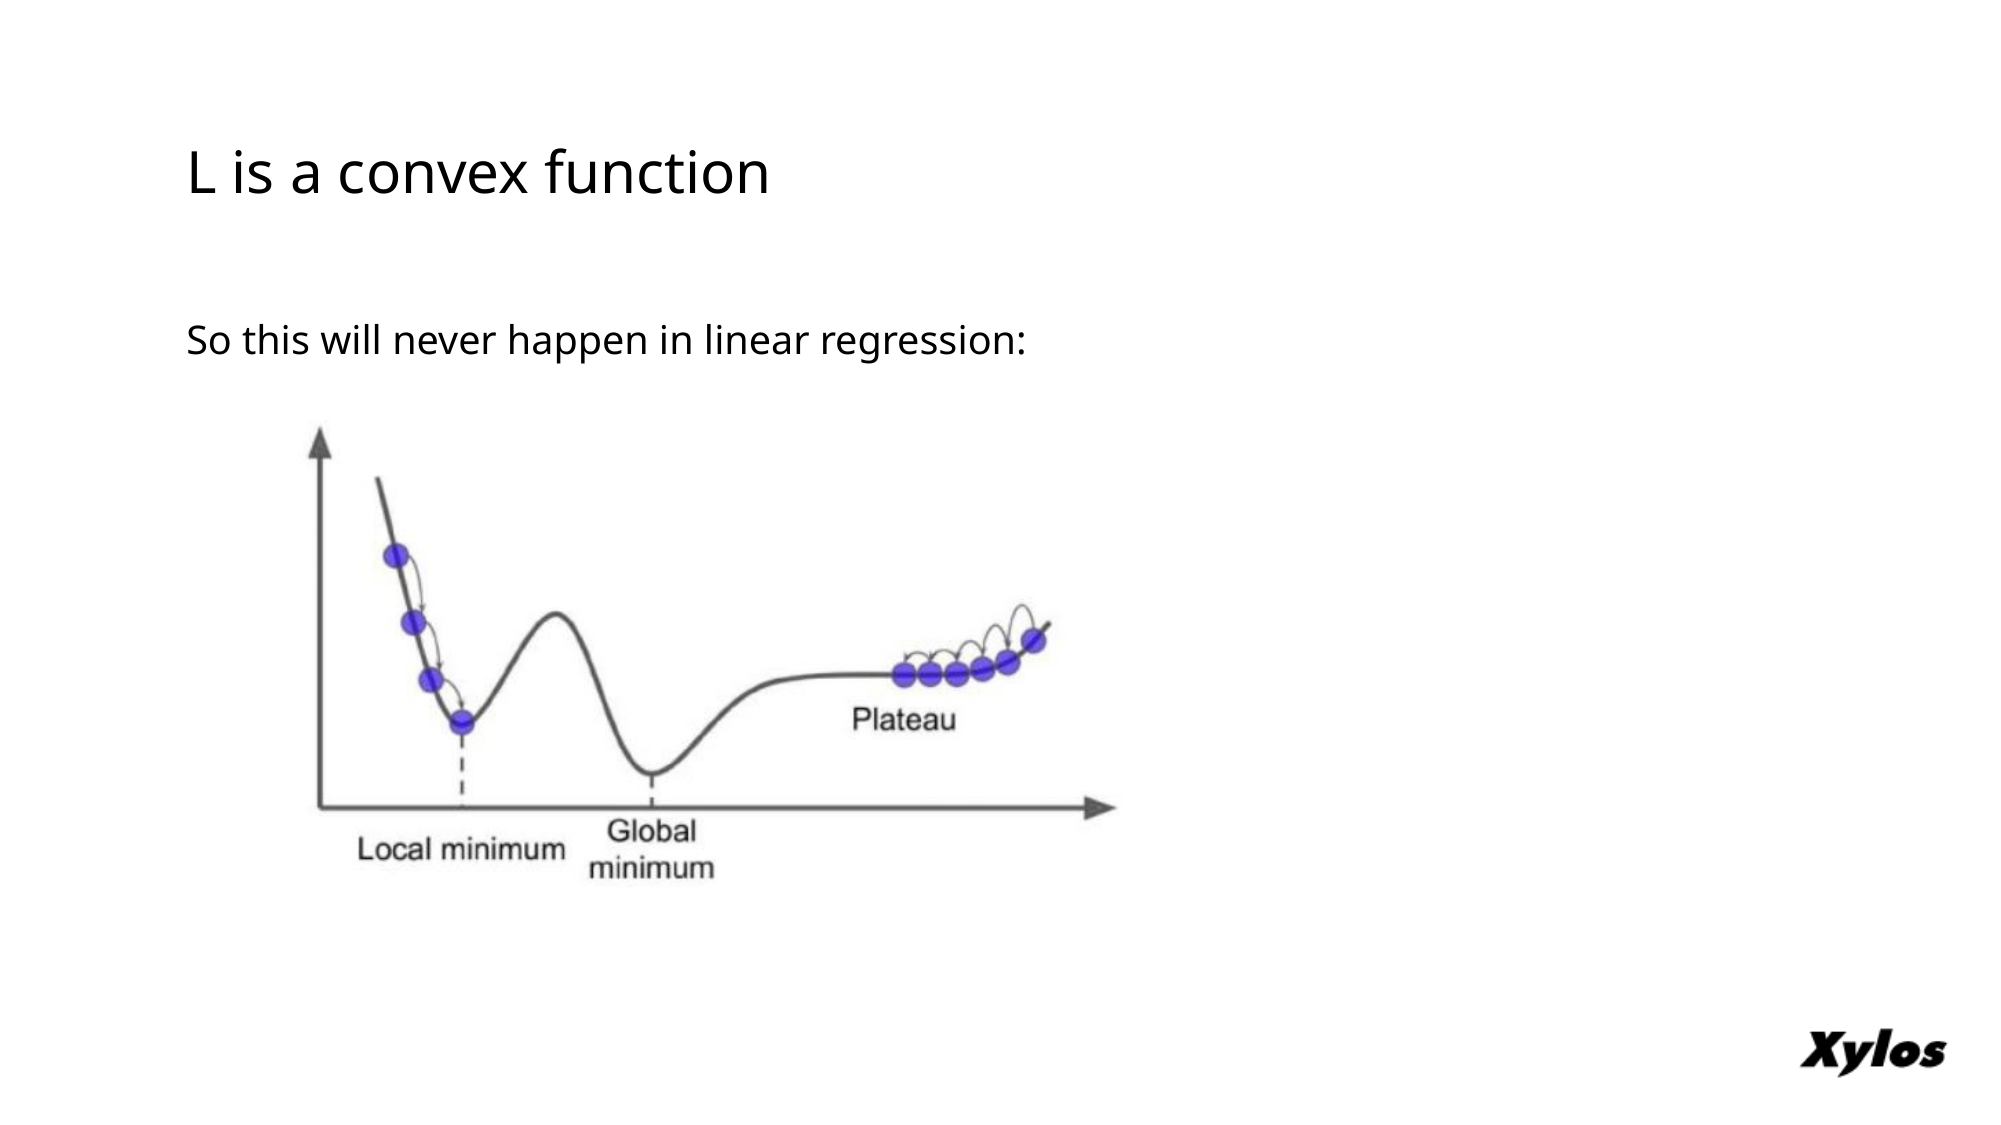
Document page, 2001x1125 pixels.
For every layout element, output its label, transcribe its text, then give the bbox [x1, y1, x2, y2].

picture [297, 420, 1128, 898]
picture [1796, 1021, 2000, 1125]
list So this will never happen in linear regression: [171, 307, 1825, 898]
title L is a convex function [171, 129, 1825, 219]
